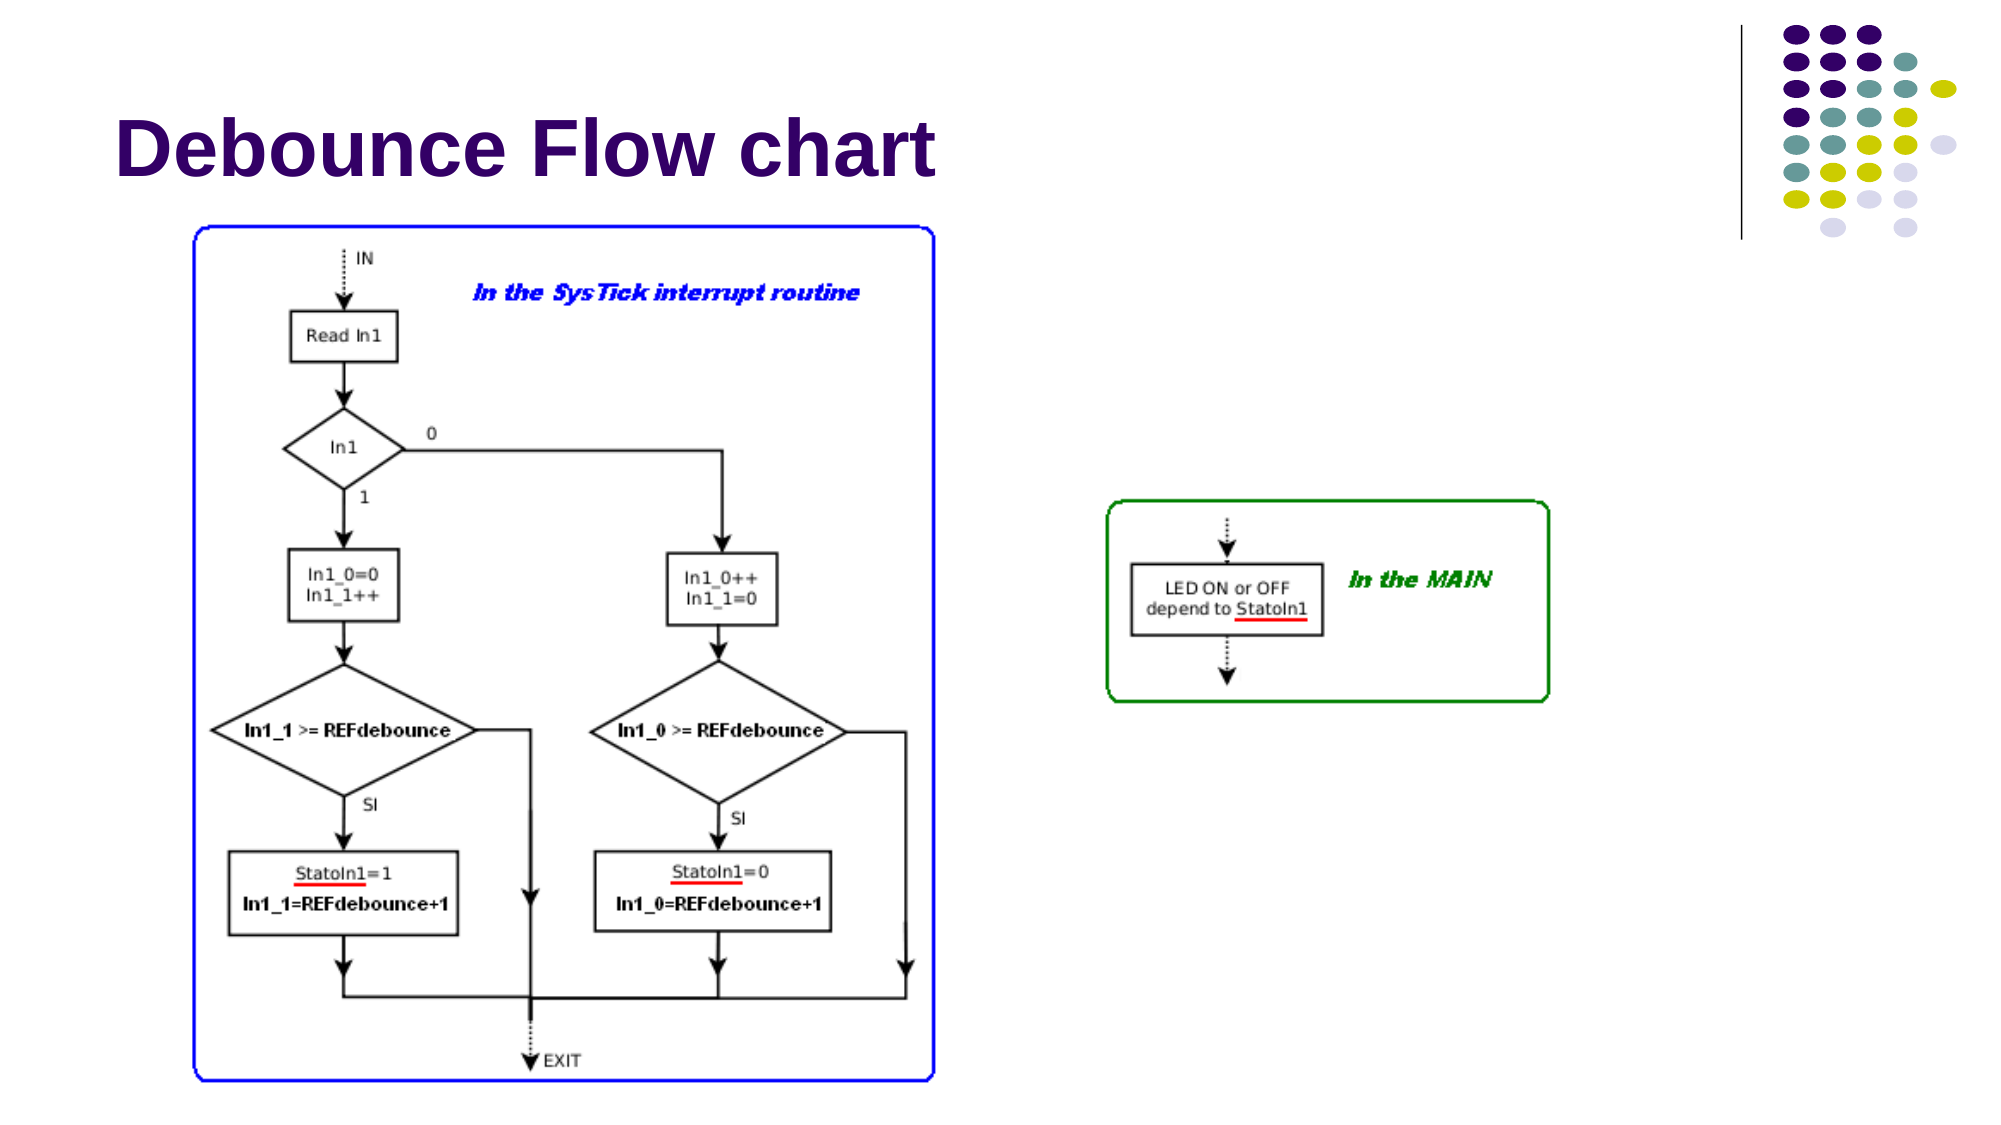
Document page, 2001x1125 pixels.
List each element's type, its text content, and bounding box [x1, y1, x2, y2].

title Debounce Flow chart [99, 42, 1750, 200]
picture [1072, 496, 1571, 712]
picture [191, 220, 946, 1093]
